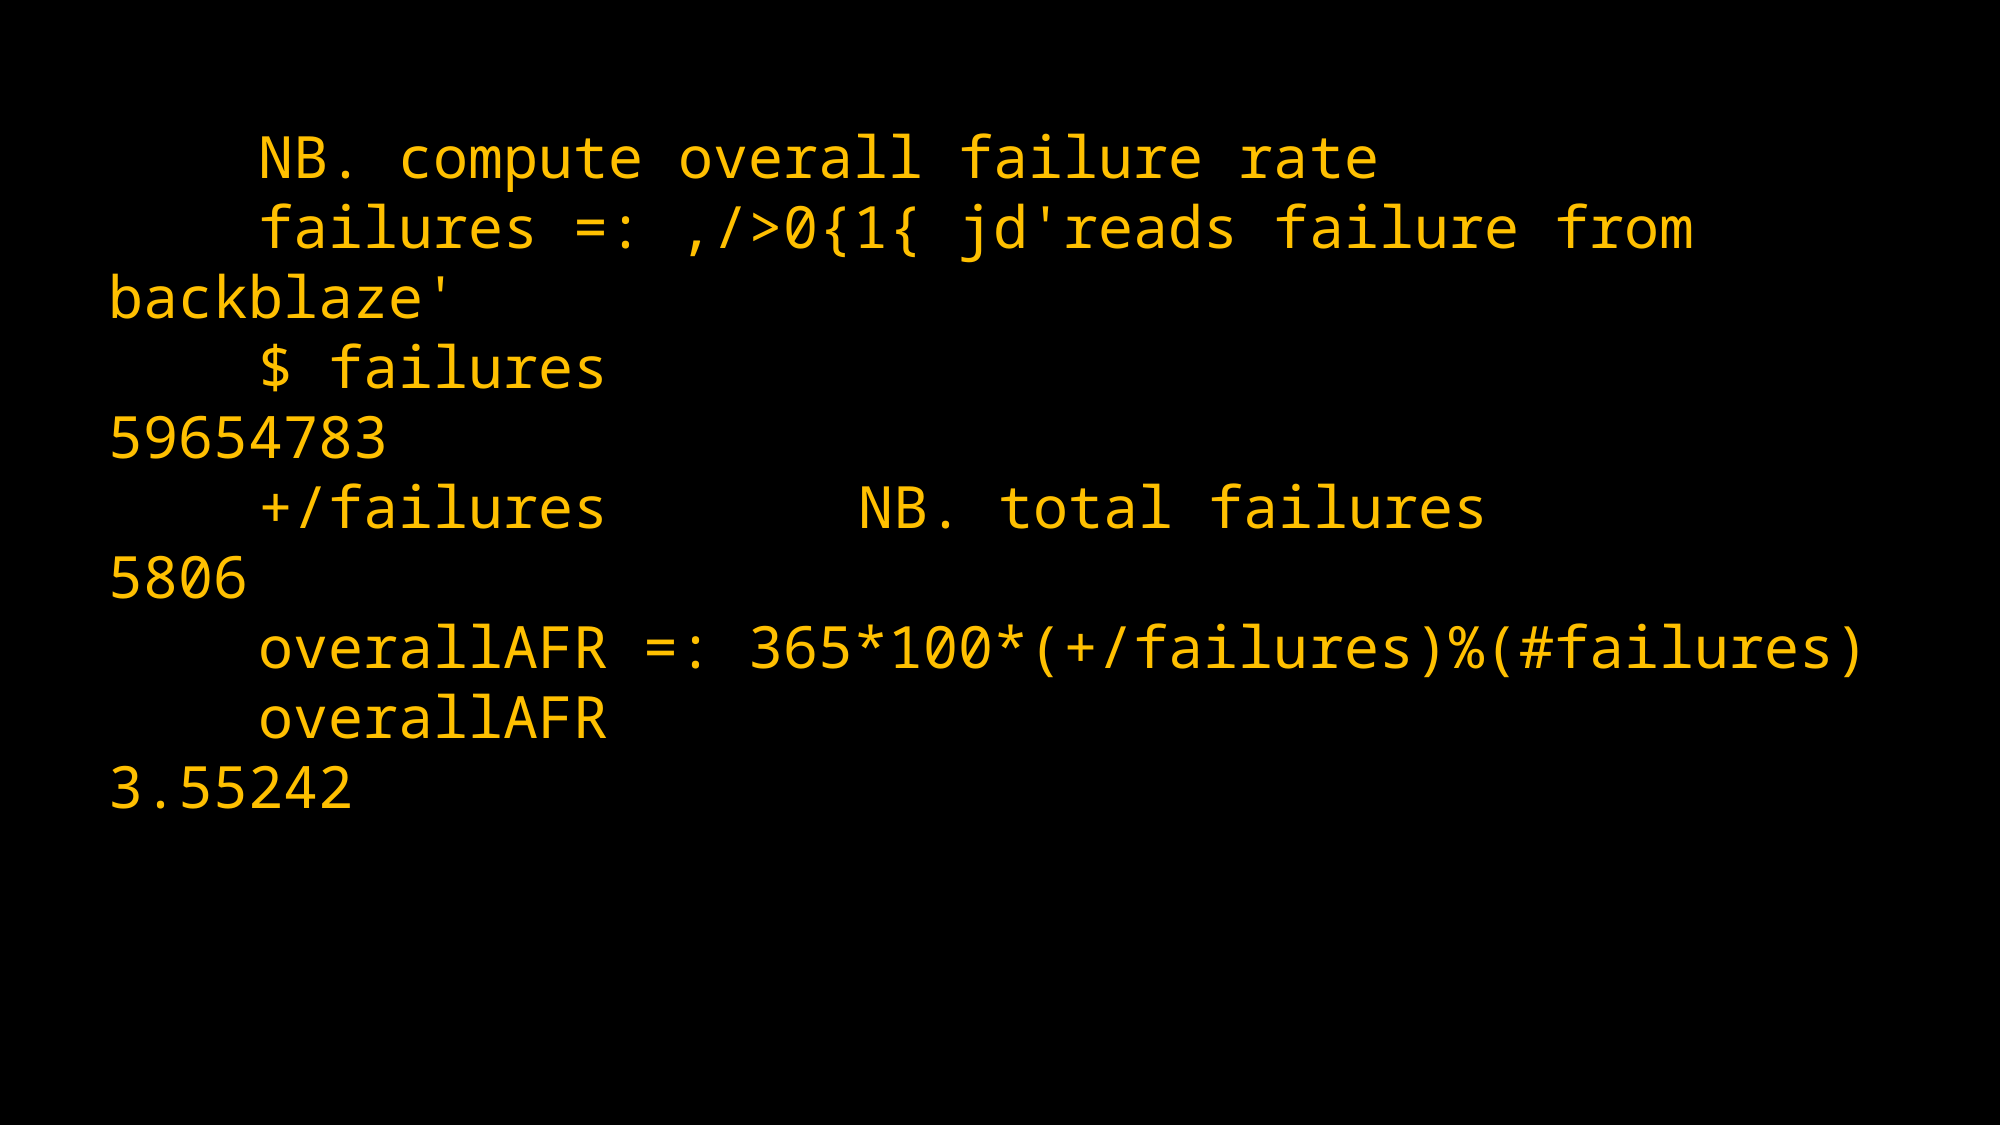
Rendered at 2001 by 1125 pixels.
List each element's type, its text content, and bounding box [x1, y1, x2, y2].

text_box NB. compute overall failure rate failures =: ,/>0{1{ jd'reads failure from backblaze' $ failures 59654783 +/failures NB. total failures 5806 overallAFR =: 365*100*(+/failures)%(#failures) overallAFR 3.55242 [94, 112, 2000, 828]
